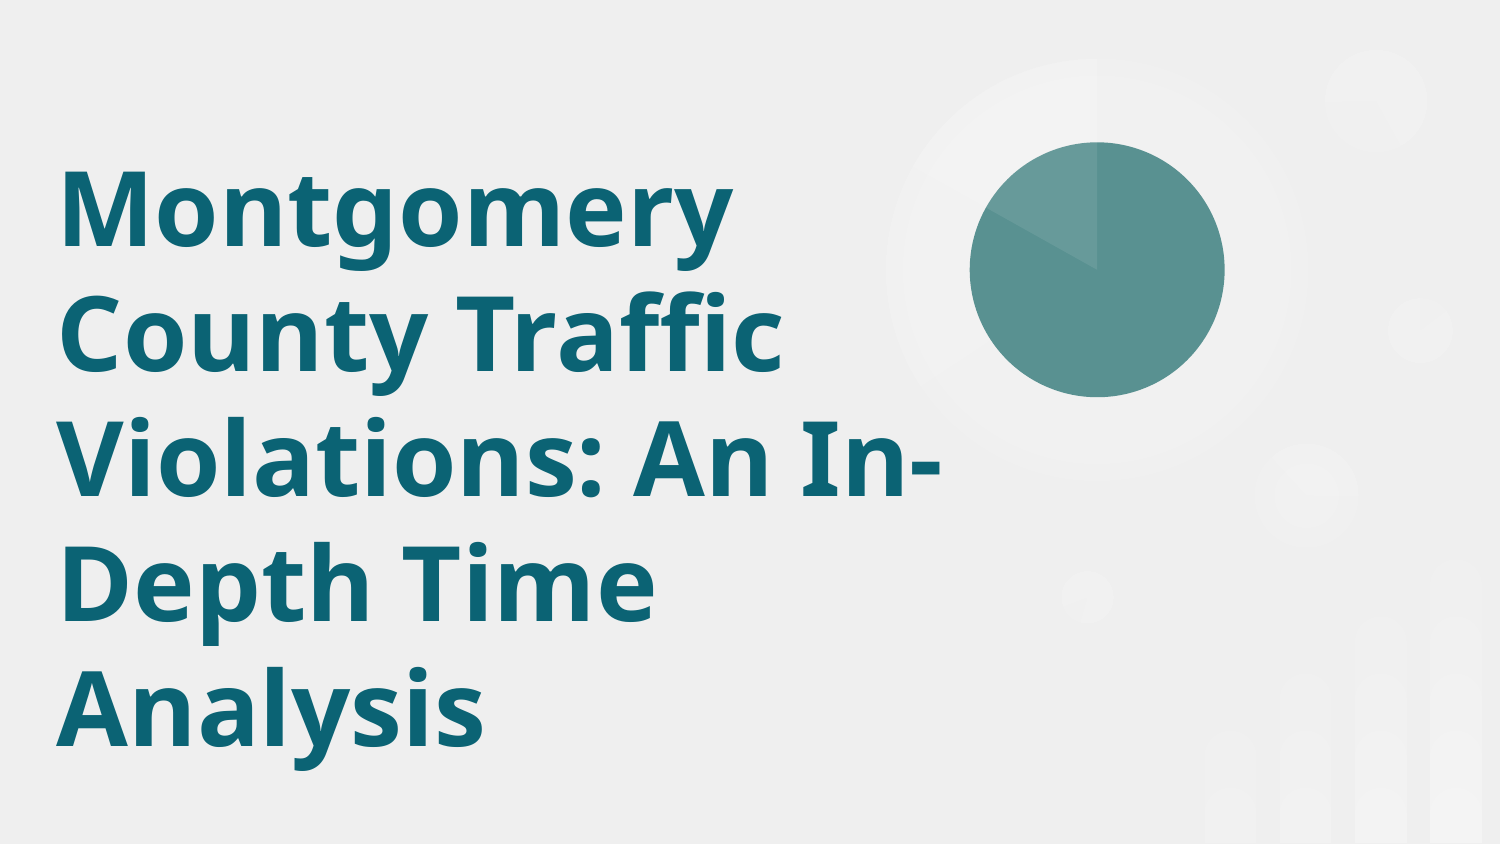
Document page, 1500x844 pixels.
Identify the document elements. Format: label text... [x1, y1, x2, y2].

title Montgomery County Traffic Violations: An In-Depth Time Analysis [41, 199, 1041, 710]
